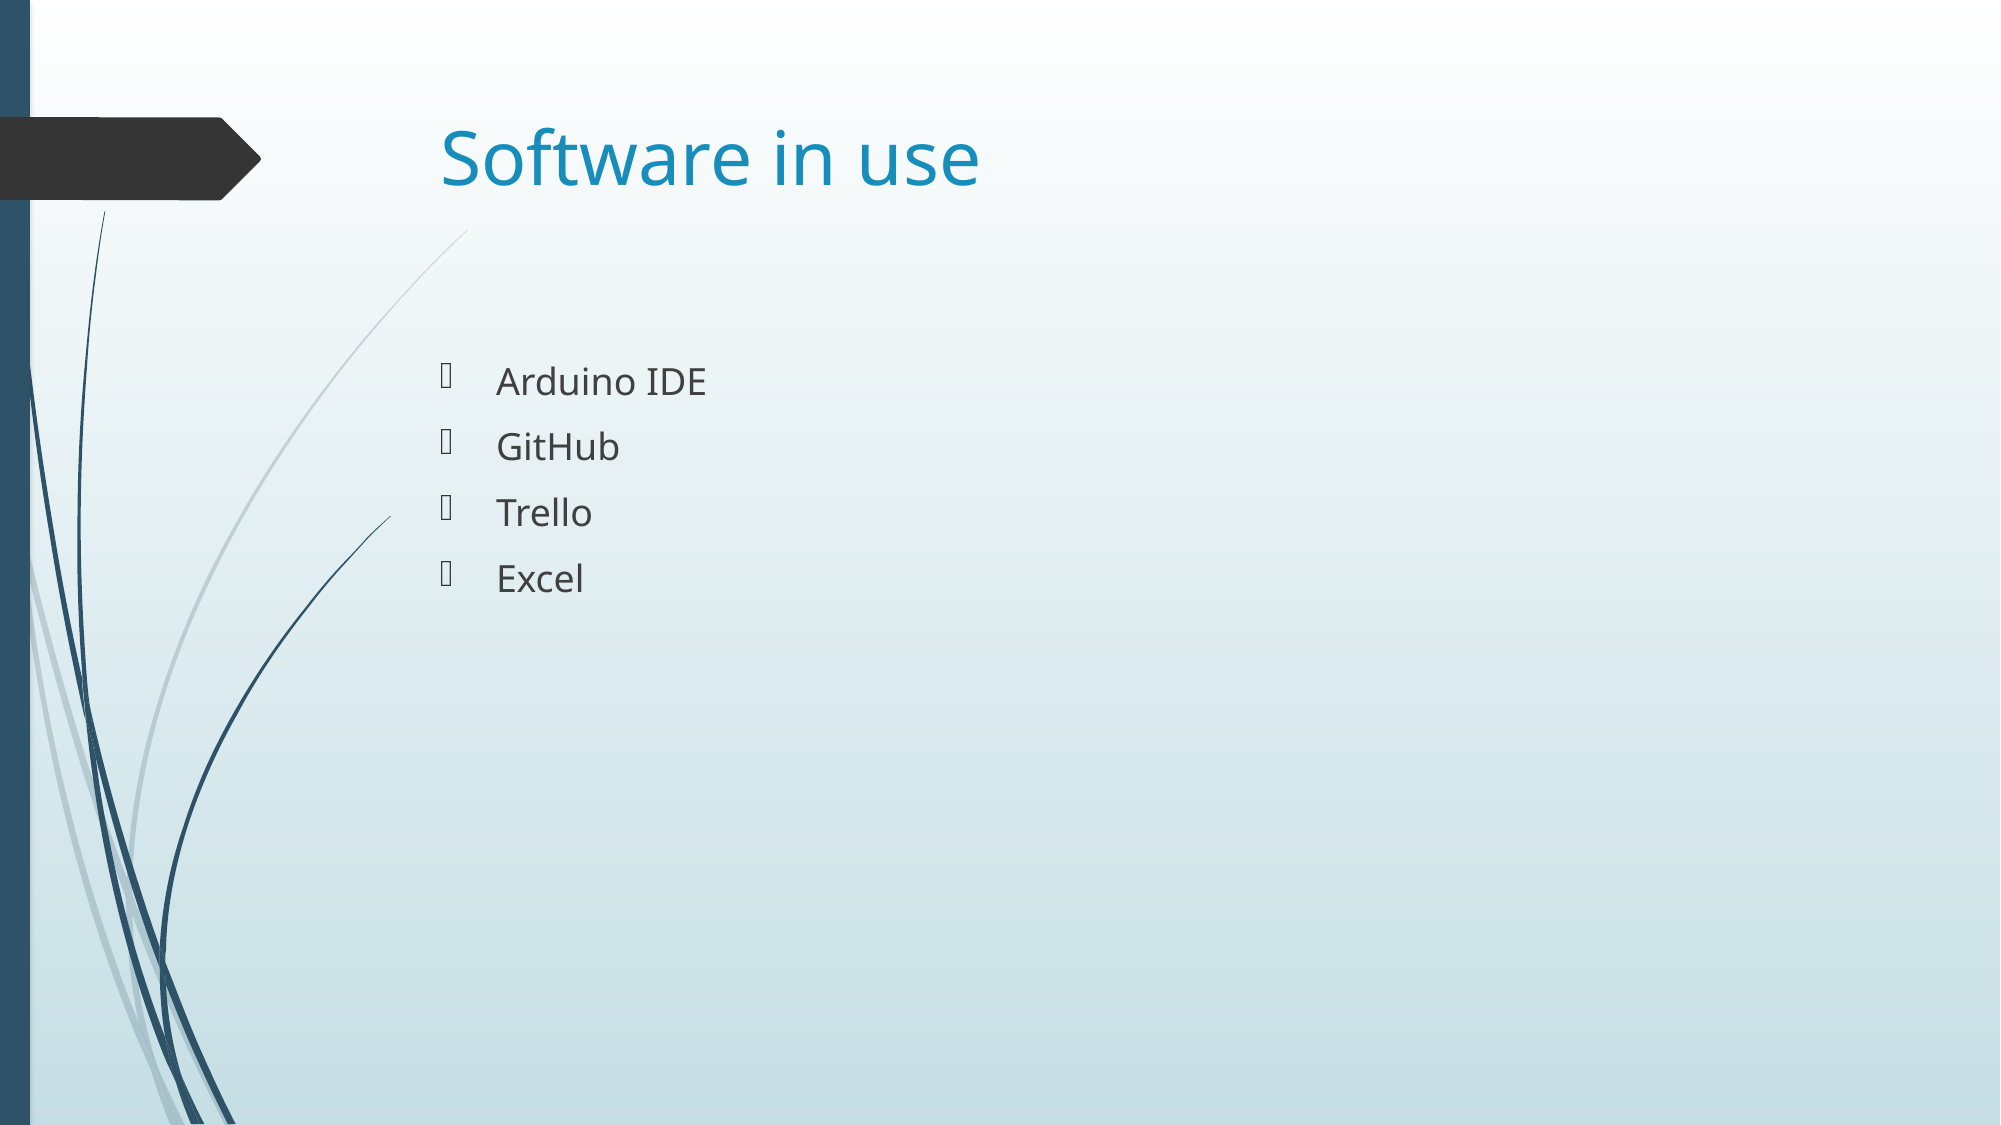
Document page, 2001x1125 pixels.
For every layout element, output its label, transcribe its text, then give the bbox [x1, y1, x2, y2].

title Software in use [425, 102, 1888, 313]
list Arduino IDE GitHub Trello Excel [424, 350, 1888, 970]
